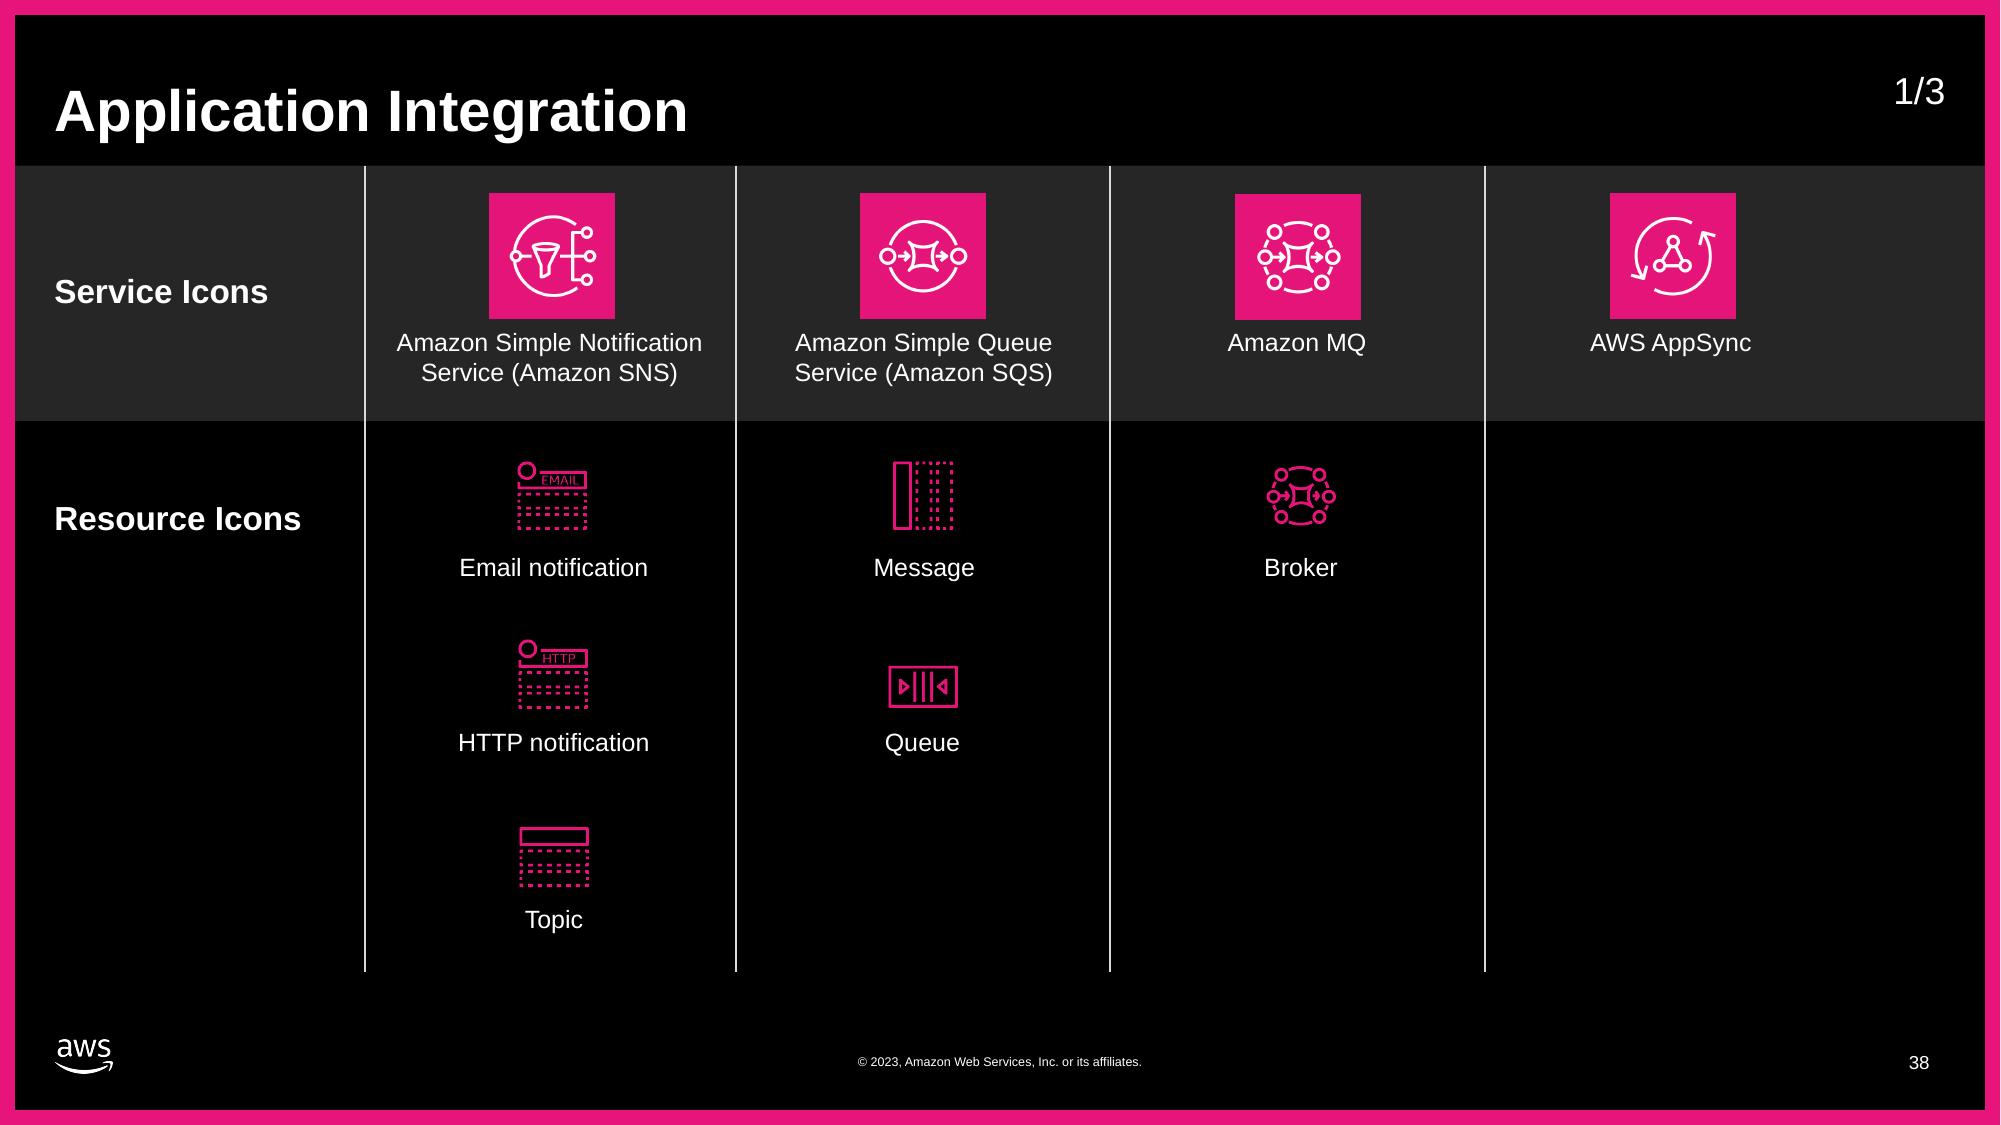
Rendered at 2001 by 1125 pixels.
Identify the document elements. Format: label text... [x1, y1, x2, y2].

list 1/3 [1693, 59, 1961, 166]
picture [516, 819, 592, 895]
picture [885, 457, 961, 534]
picture [55, 1039, 113, 1074]
text_box Queue [809, 719, 1036, 764]
text_box AWS AppSync [1485, 319, 1858, 364]
text_box Topic [440, 896, 668, 941]
text_box Amazon Simple Queue Service (Amazon SQS) [736, 319, 1109, 394]
picture [489, 193, 615, 319]
text_box Amazon Simple Notification Service (Amazon SNS) [363, 319, 735, 394]
picture [860, 193, 986, 319]
picture [1610, 193, 1736, 319]
picture [515, 636, 591, 712]
picture [1263, 457, 1339, 534]
text_box Broker [1188, 544, 1414, 589]
title Application Integration [39, 59, 1457, 166]
picture [1235, 194, 1361, 320]
slide_number 38 [1494, 1031, 1945, 1092]
picture [514, 457, 590, 534]
text_box HTTP notification [440, 719, 668, 764]
picture [885, 648, 961, 724]
text_box Amazon MQ [1111, 319, 1484, 364]
footer © 2023, Amazon Web Services, Inc. or its affiliates. [662, 1031, 1338, 1092]
text_box Email notification [440, 544, 668, 589]
text_box Message [811, 544, 1037, 589]
